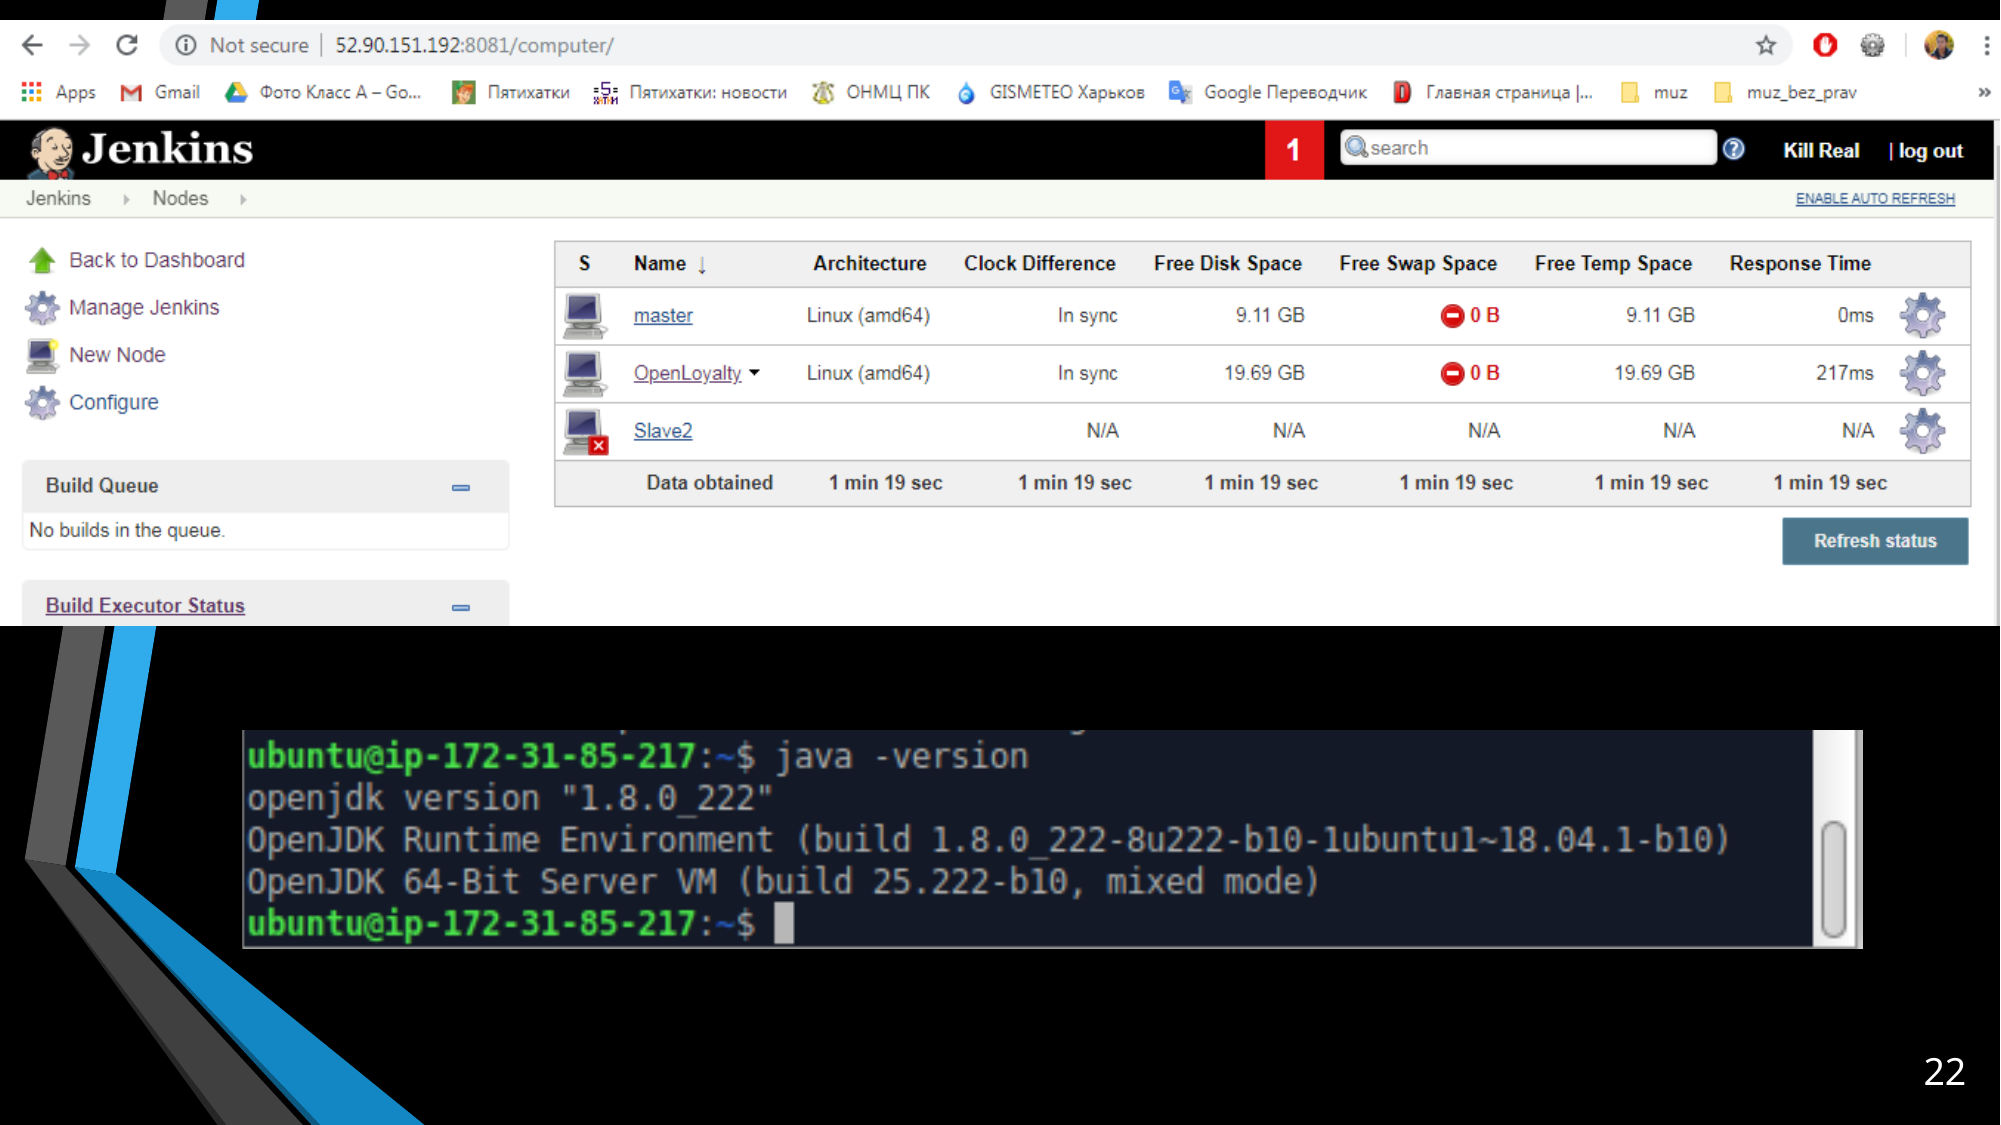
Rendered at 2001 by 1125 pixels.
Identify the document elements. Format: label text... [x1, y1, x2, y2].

picture [242, 730, 1864, 950]
picture [0, 20, 2000, 626]
text_box 22 [1908, 1040, 1986, 1101]
